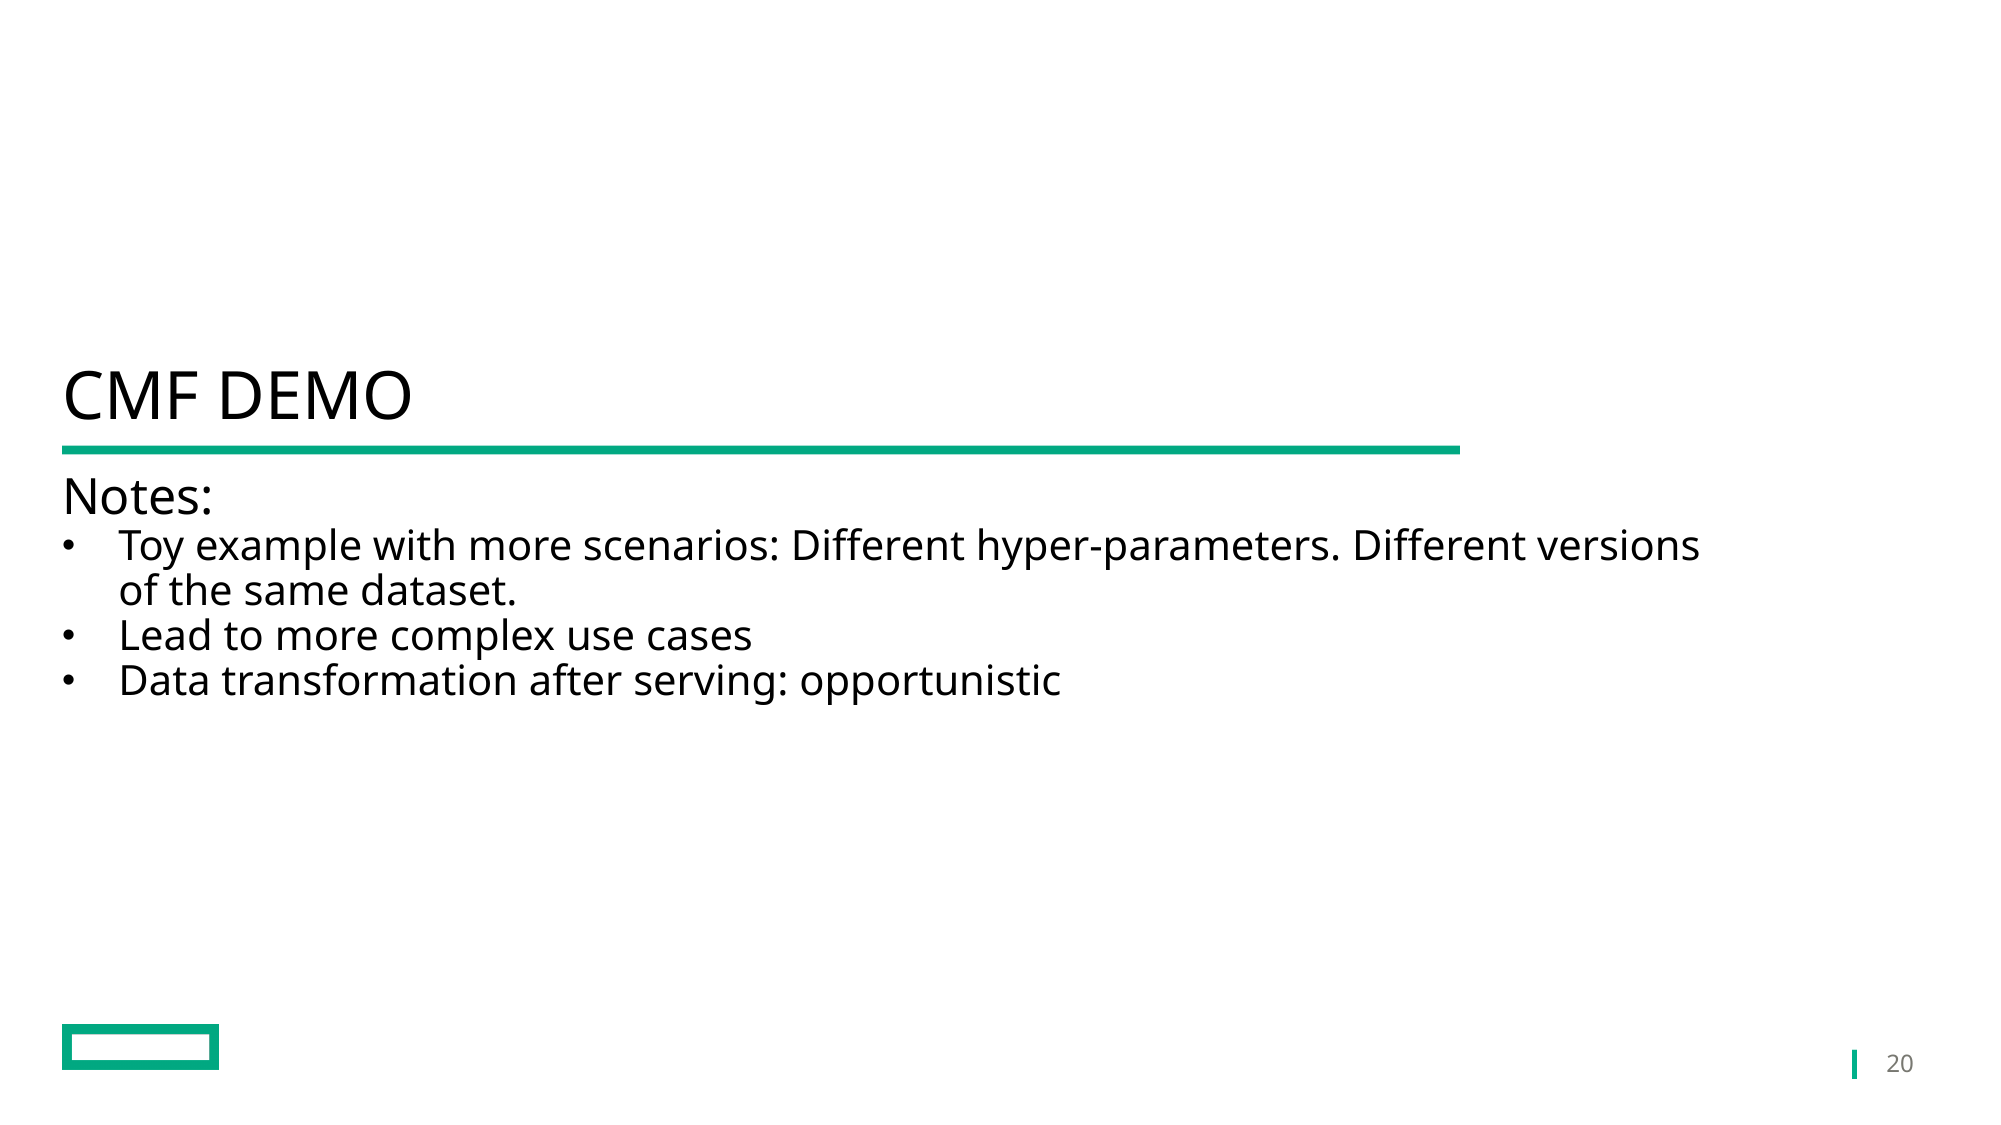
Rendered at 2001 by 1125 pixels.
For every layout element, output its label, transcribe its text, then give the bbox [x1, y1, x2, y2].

picture [62, 1024, 219, 1070]
slide_number 20 [1837, 1033, 1950, 1094]
picture [1852, 1043, 1857, 1079]
title CMF Demo [62, 351, 1460, 434]
list Notes: Toy example with more scenarios: Different hyper-parameters. Different versions of the same dataset. Lead to more complex use cases Data transformation after serving: opportunistic [62, 470, 1748, 696]
